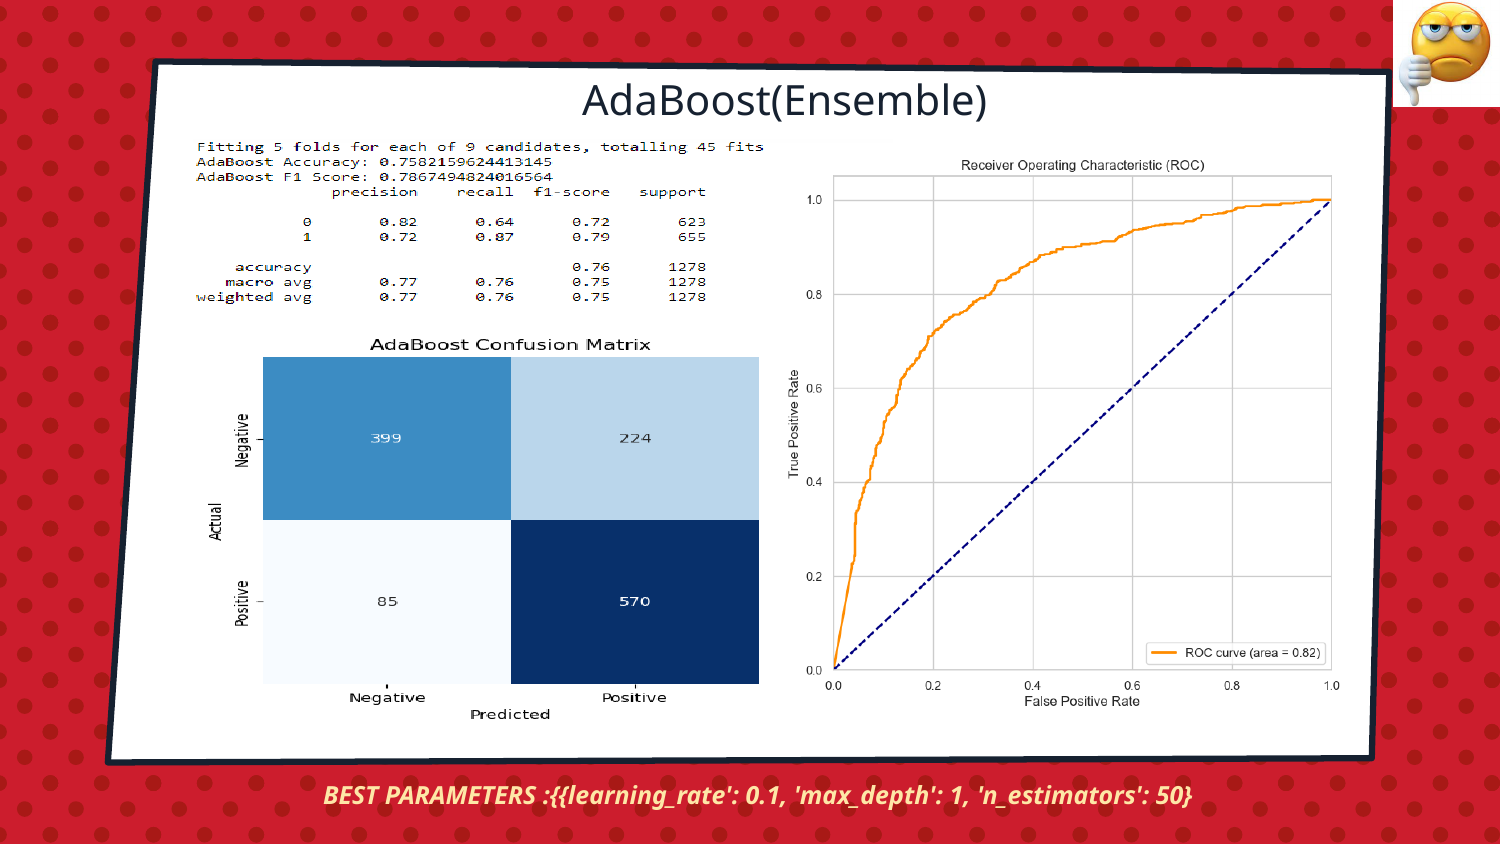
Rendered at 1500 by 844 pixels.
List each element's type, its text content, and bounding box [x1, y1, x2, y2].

title AdaBoost(Ensemble) [26, 59, 1500, 148]
text_box BEST PARAMETERS :{{learning_rate': 0.1, 'max_depth': 1, 'n_estimators': 50} [63, 772, 1453, 818]
picture [192, 139, 1364, 732]
picture [1393, 0, 1500, 107]
